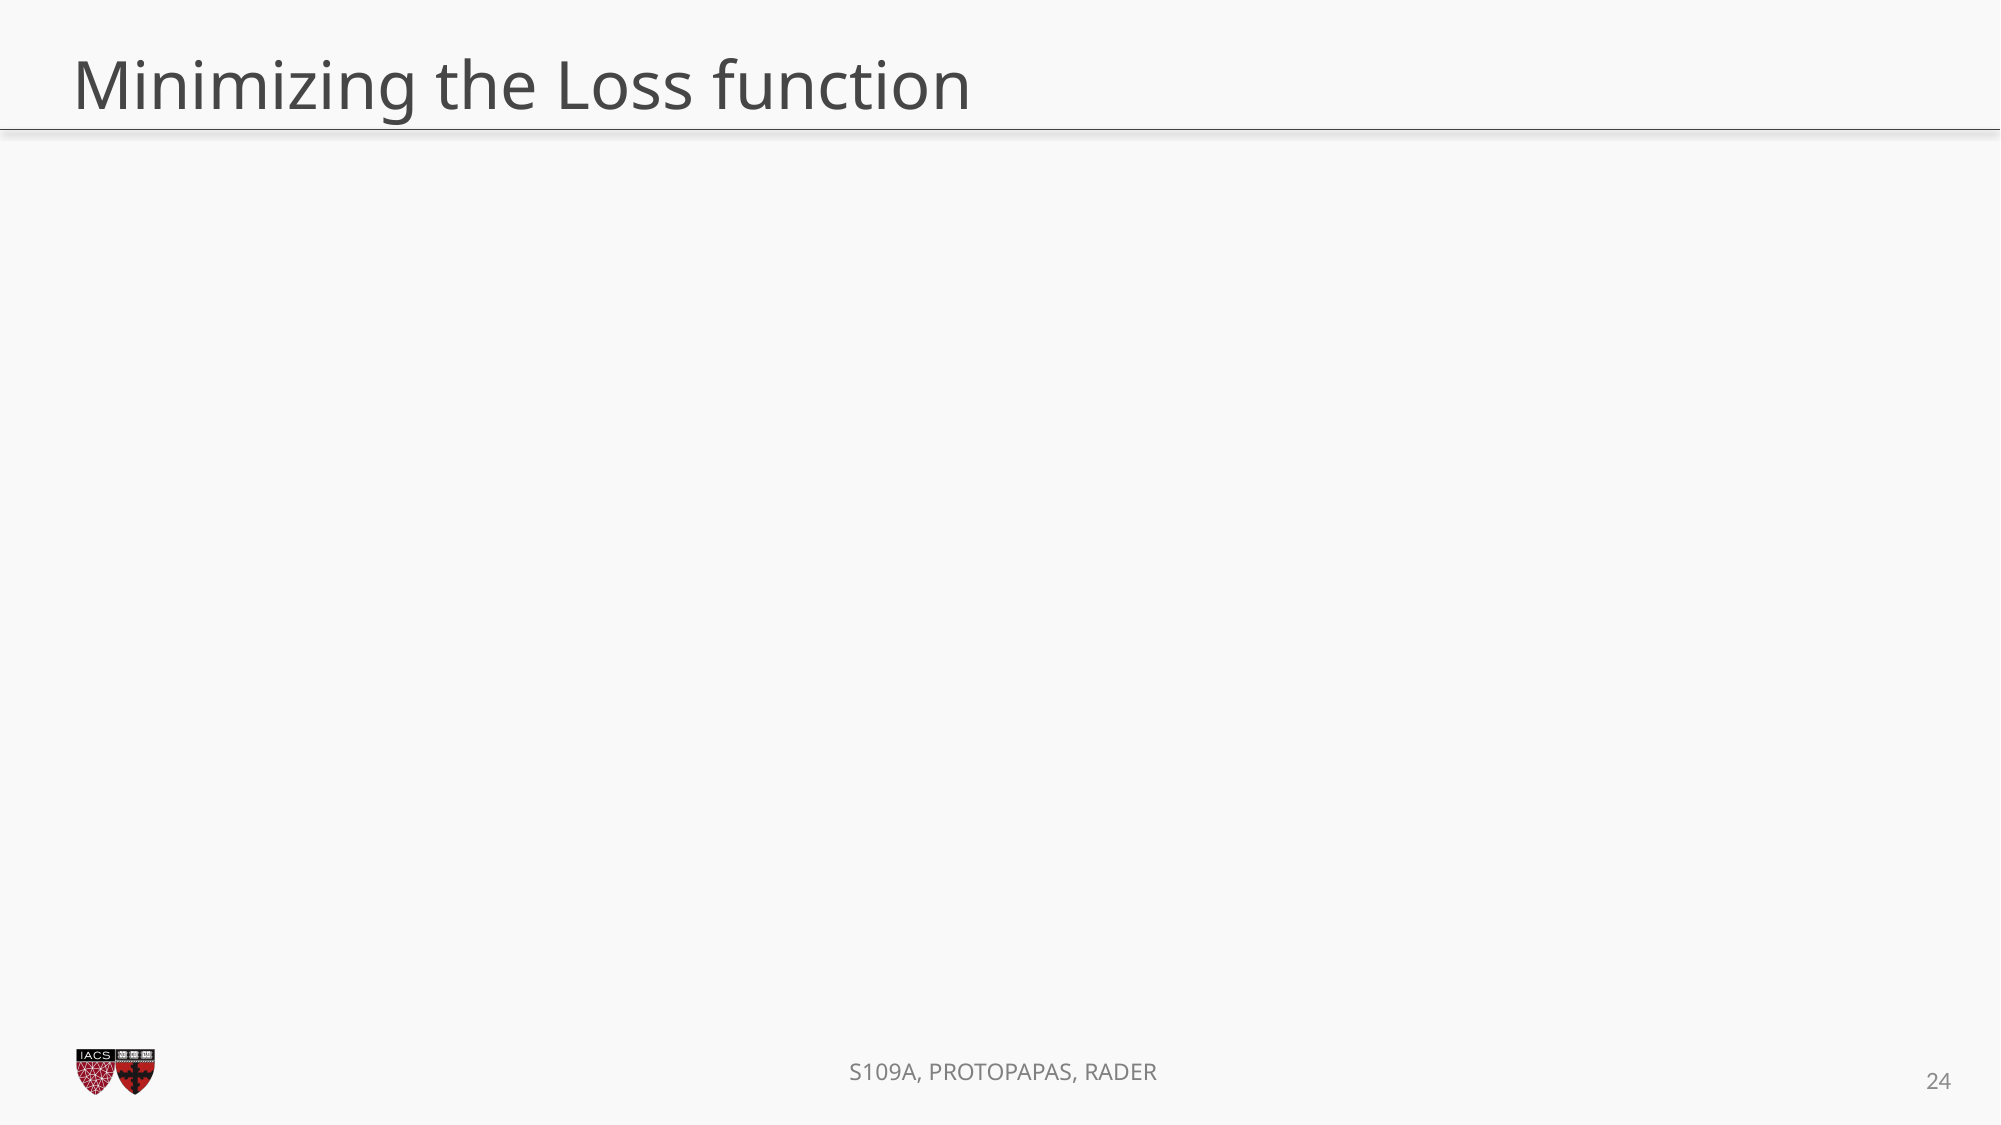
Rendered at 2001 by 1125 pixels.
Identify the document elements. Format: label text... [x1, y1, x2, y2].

title Minimizing the Loss function [57, 35, 1943, 162]
picture [75, 1049, 155, 1095]
slide_number 24 [1500, 1050, 1967, 1110]
